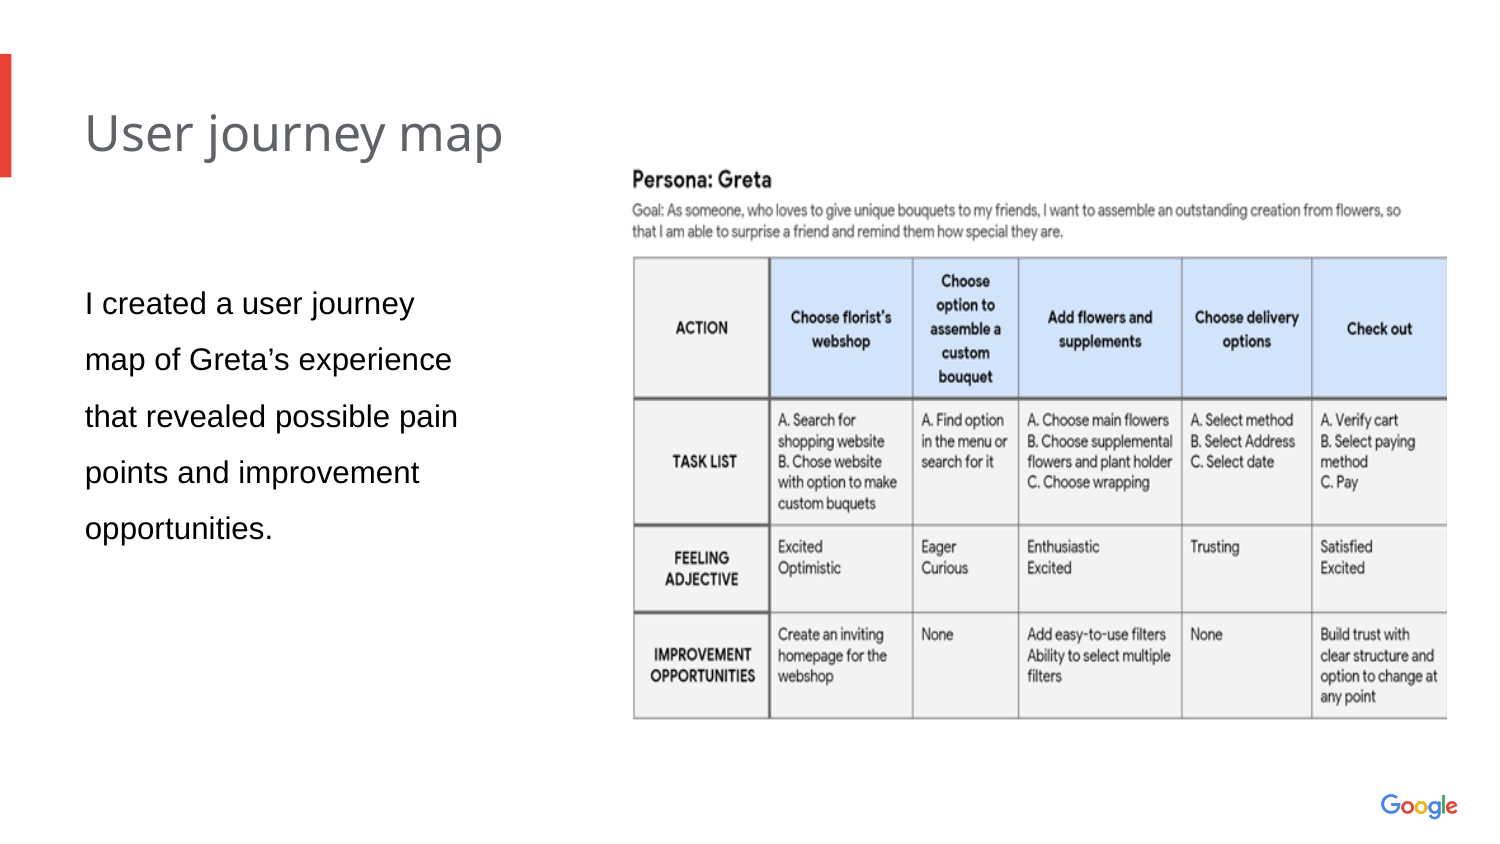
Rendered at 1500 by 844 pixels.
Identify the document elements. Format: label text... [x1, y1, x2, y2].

picture [626, 164, 1447, 723]
text_box I created a user journey map of Greta’s experience that revealed possible pain points and improvement opportunities. [84, 249, 483, 561]
text_box User journey map [84, 85, 1087, 176]
picture [1381, 794, 1458, 820]
